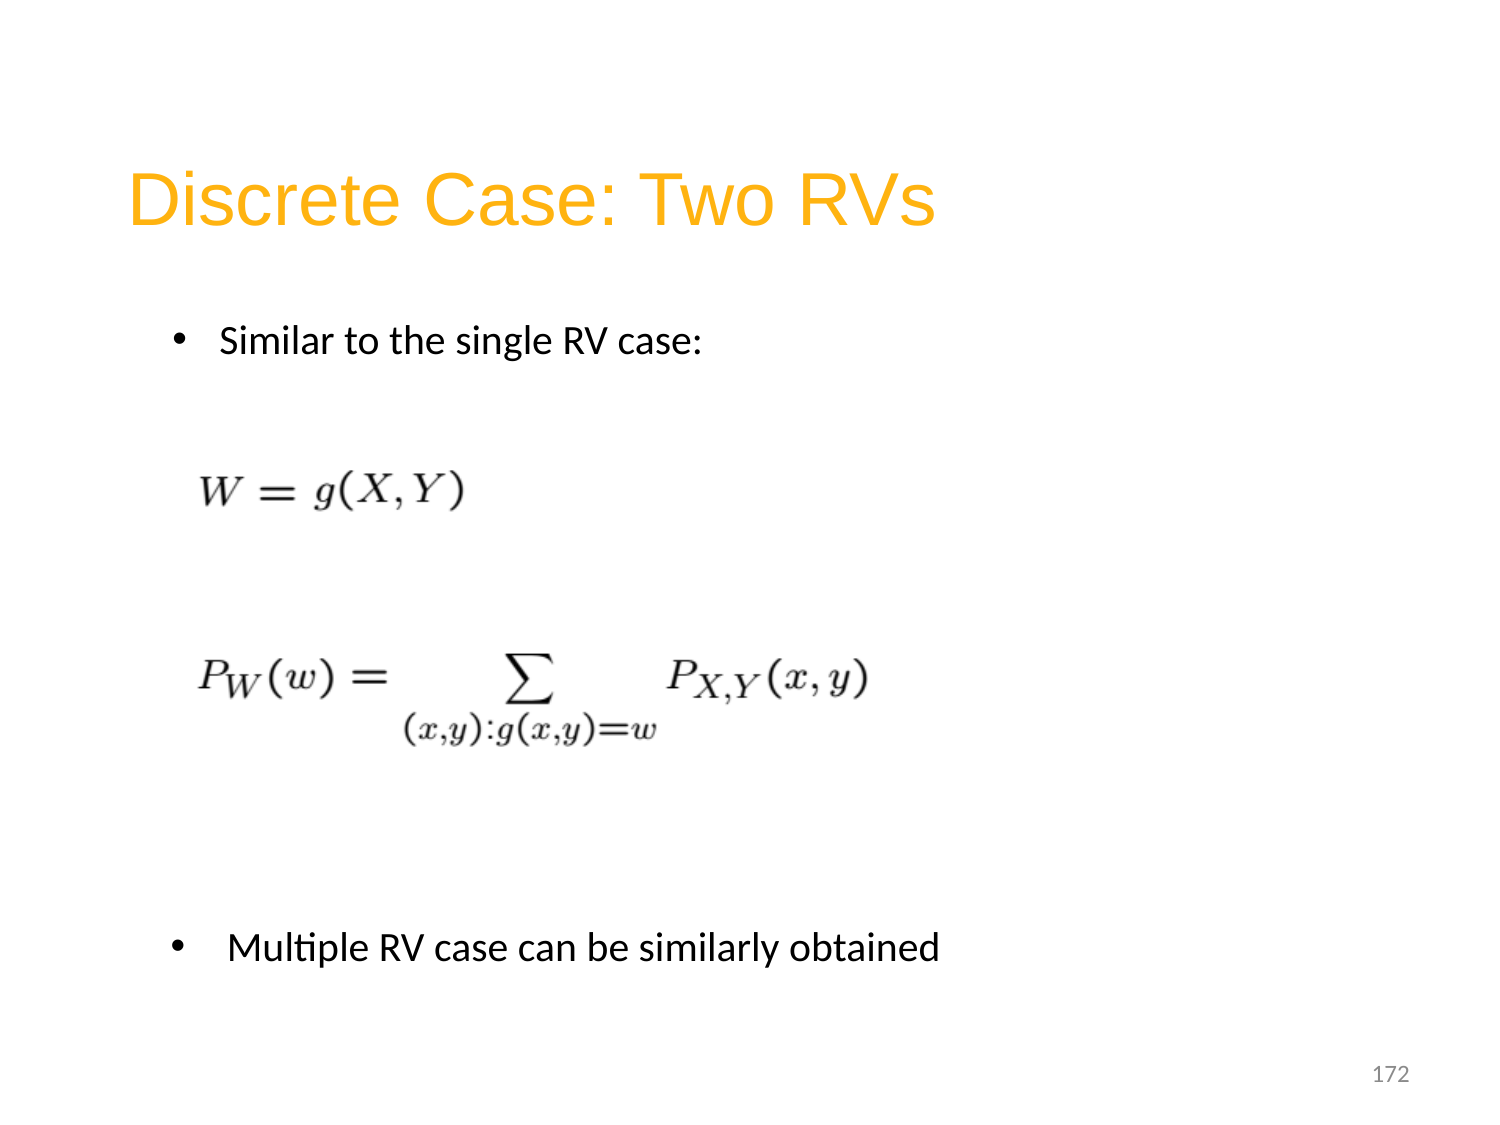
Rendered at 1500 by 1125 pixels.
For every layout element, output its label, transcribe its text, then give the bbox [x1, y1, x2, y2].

text_box Multiple RV case can be similarly obtained [155, 912, 957, 978]
slide_number 172 [1074, 1042, 1425, 1103]
title Discrete Case: Two RVs [112, 12, 1388, 379]
picture [193, 458, 471, 529]
text_box Similar to the single RV case: [157, 305, 719, 371]
picture [174, 624, 879, 759]
